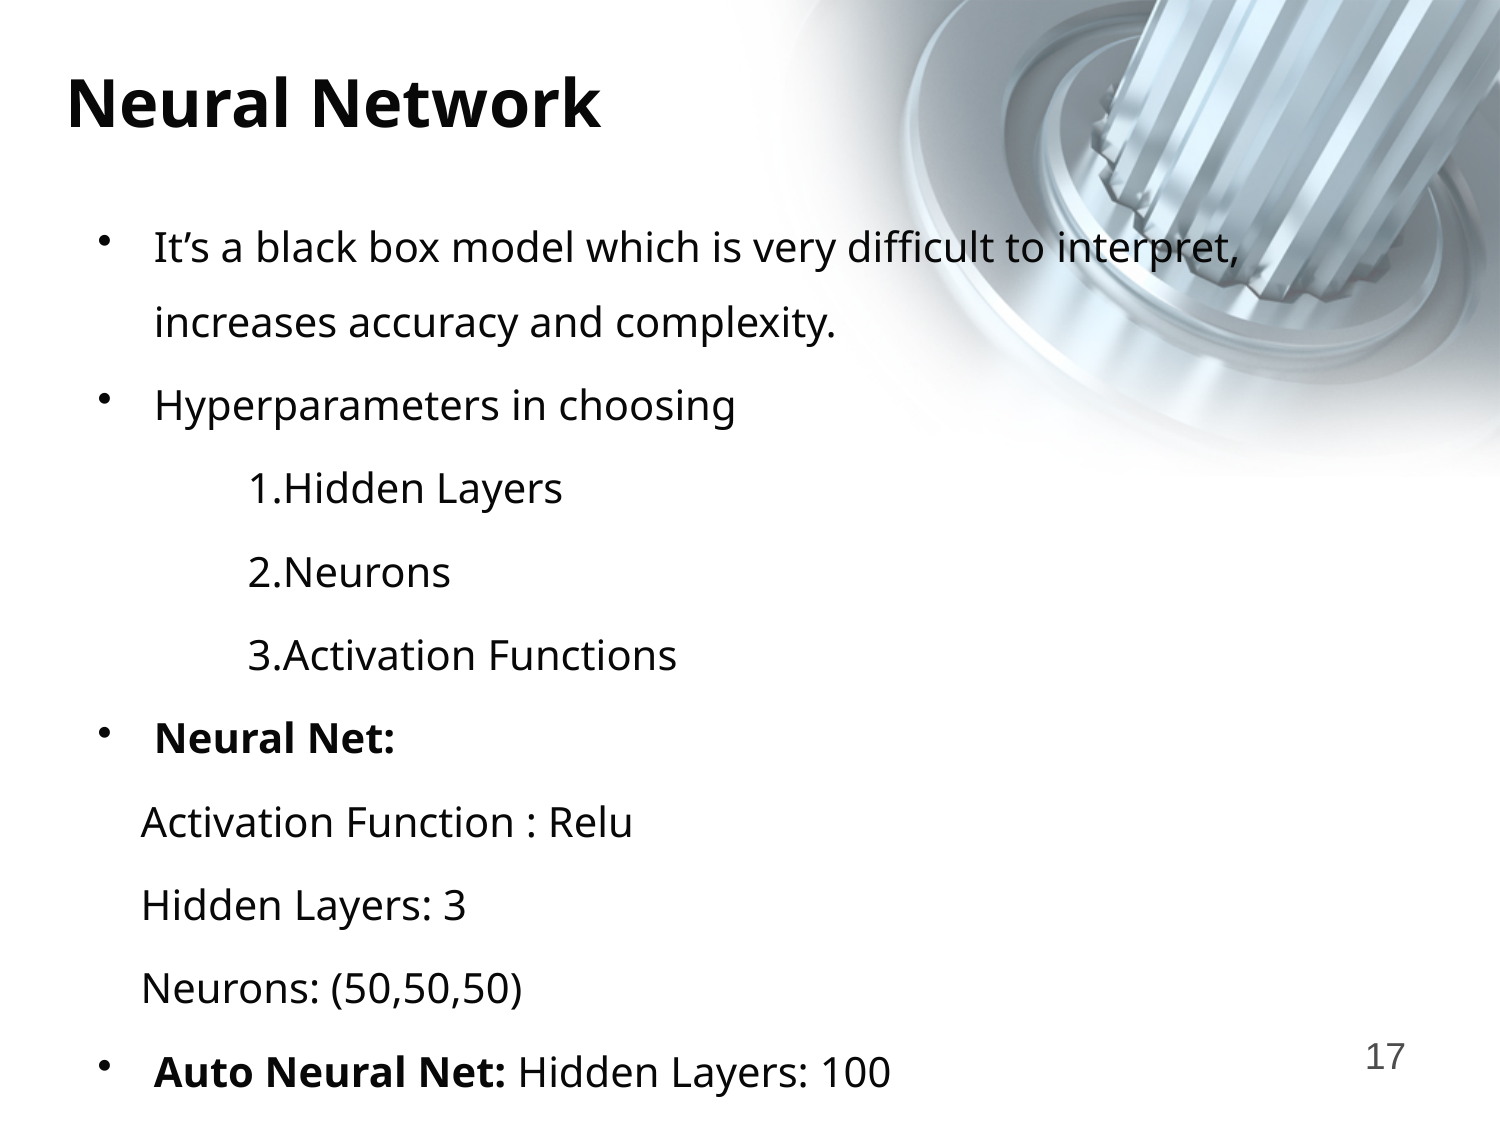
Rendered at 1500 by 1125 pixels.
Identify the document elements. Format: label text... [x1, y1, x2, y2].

picture [0, 0, 1500, 1125]
title Neural Network [49, 47, 1173, 155]
text_box 17 [1349, 1024, 1425, 1101]
list It’s a black box model which is very difficult to interpret, increases accuracy and complexity. Hyperparameters in choosing 1.Hidden Layers 2.Neurons 3.Activation Functions Neural Net: Activation Function : Relu Hidden Layers: 3 Neurons: (50,50,50) Auto Neural Net: Hidden Layers: 100 [82, 187, 1418, 1102]
